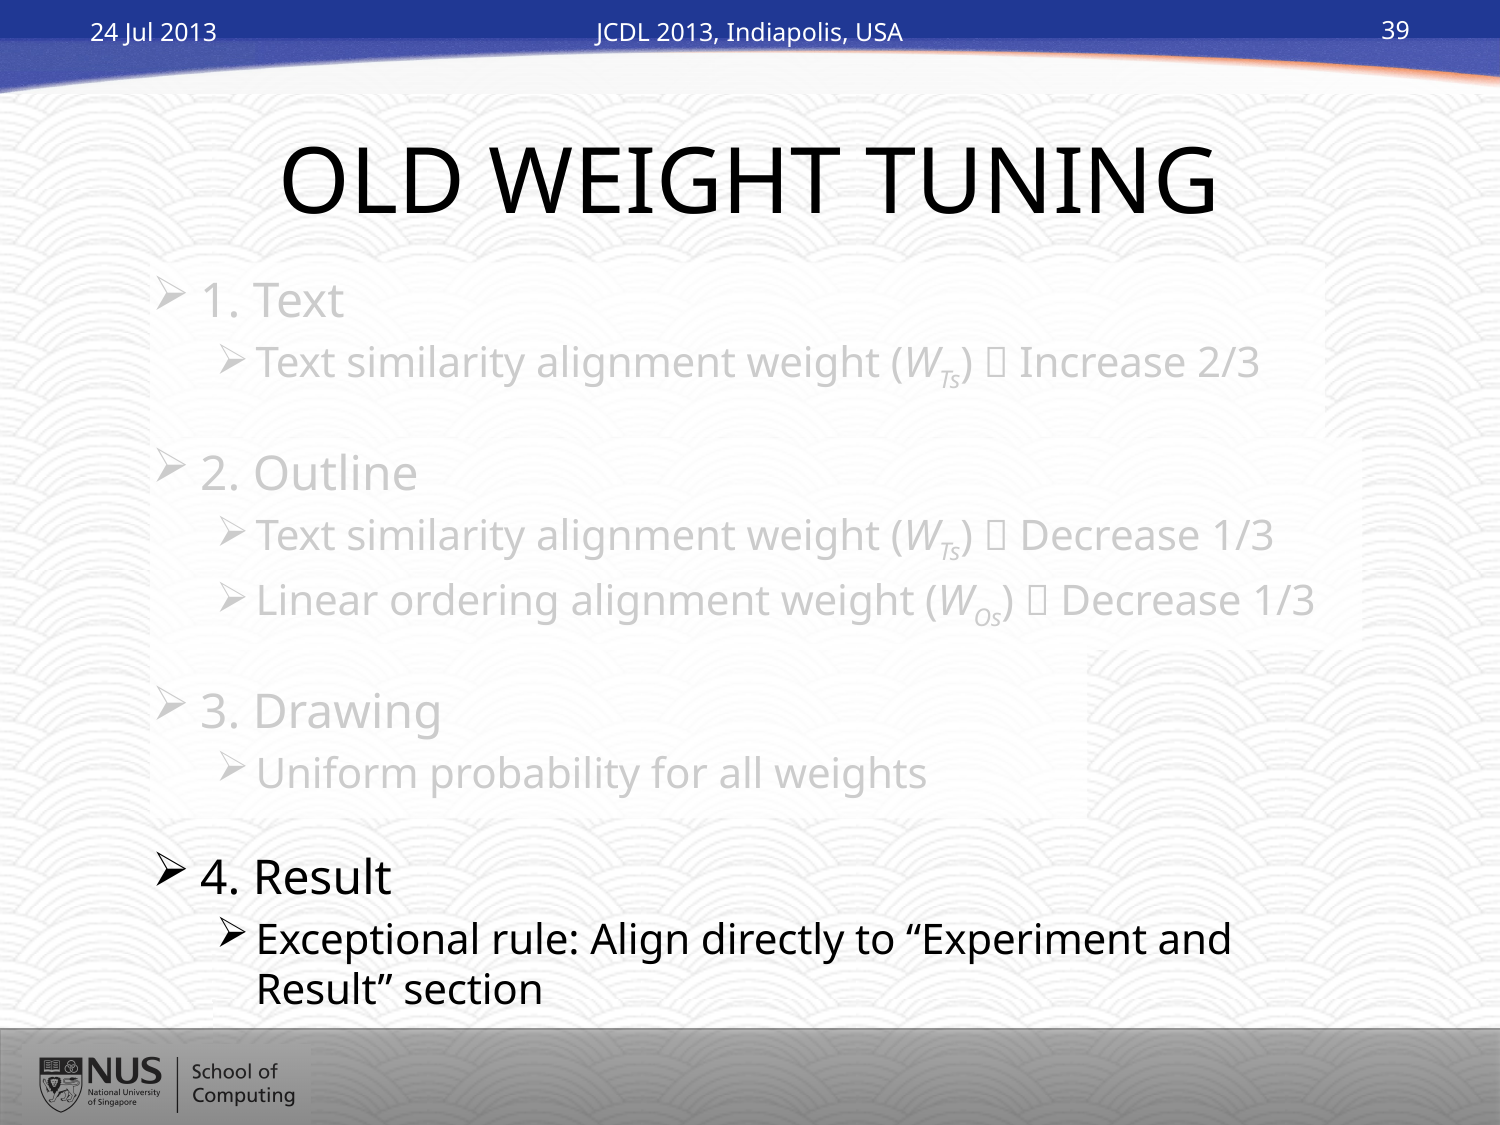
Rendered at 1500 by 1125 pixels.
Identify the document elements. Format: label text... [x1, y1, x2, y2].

text_box [148, 260, 1327, 435]
footer JCDL 2013, Indiapolis, USA [512, 15, 988, 48]
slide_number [75, 15, 425, 48]
text_box [148, 641, 1090, 820]
text_box [148, 435, 1364, 652]
picture [0, 38, 1500, 1125]
slide_number 39 [1074, 15, 1425, 48]
list 1. Text Text similarity alignment weight (WTs)  Increase 2/3 2. Outline Text similarity alignment weight (WTs)  Decrease 1/3 Linear ordering alignment weight (WOs)  Decrease 1/3 3. Drawing Uniform probability for all weights 4. Result Exceptional rule: Align directly to “Experiment and Result” section [137, 262, 1363, 1063]
title OLD WEIGHT TUNING [75, 115, 1425, 238]
